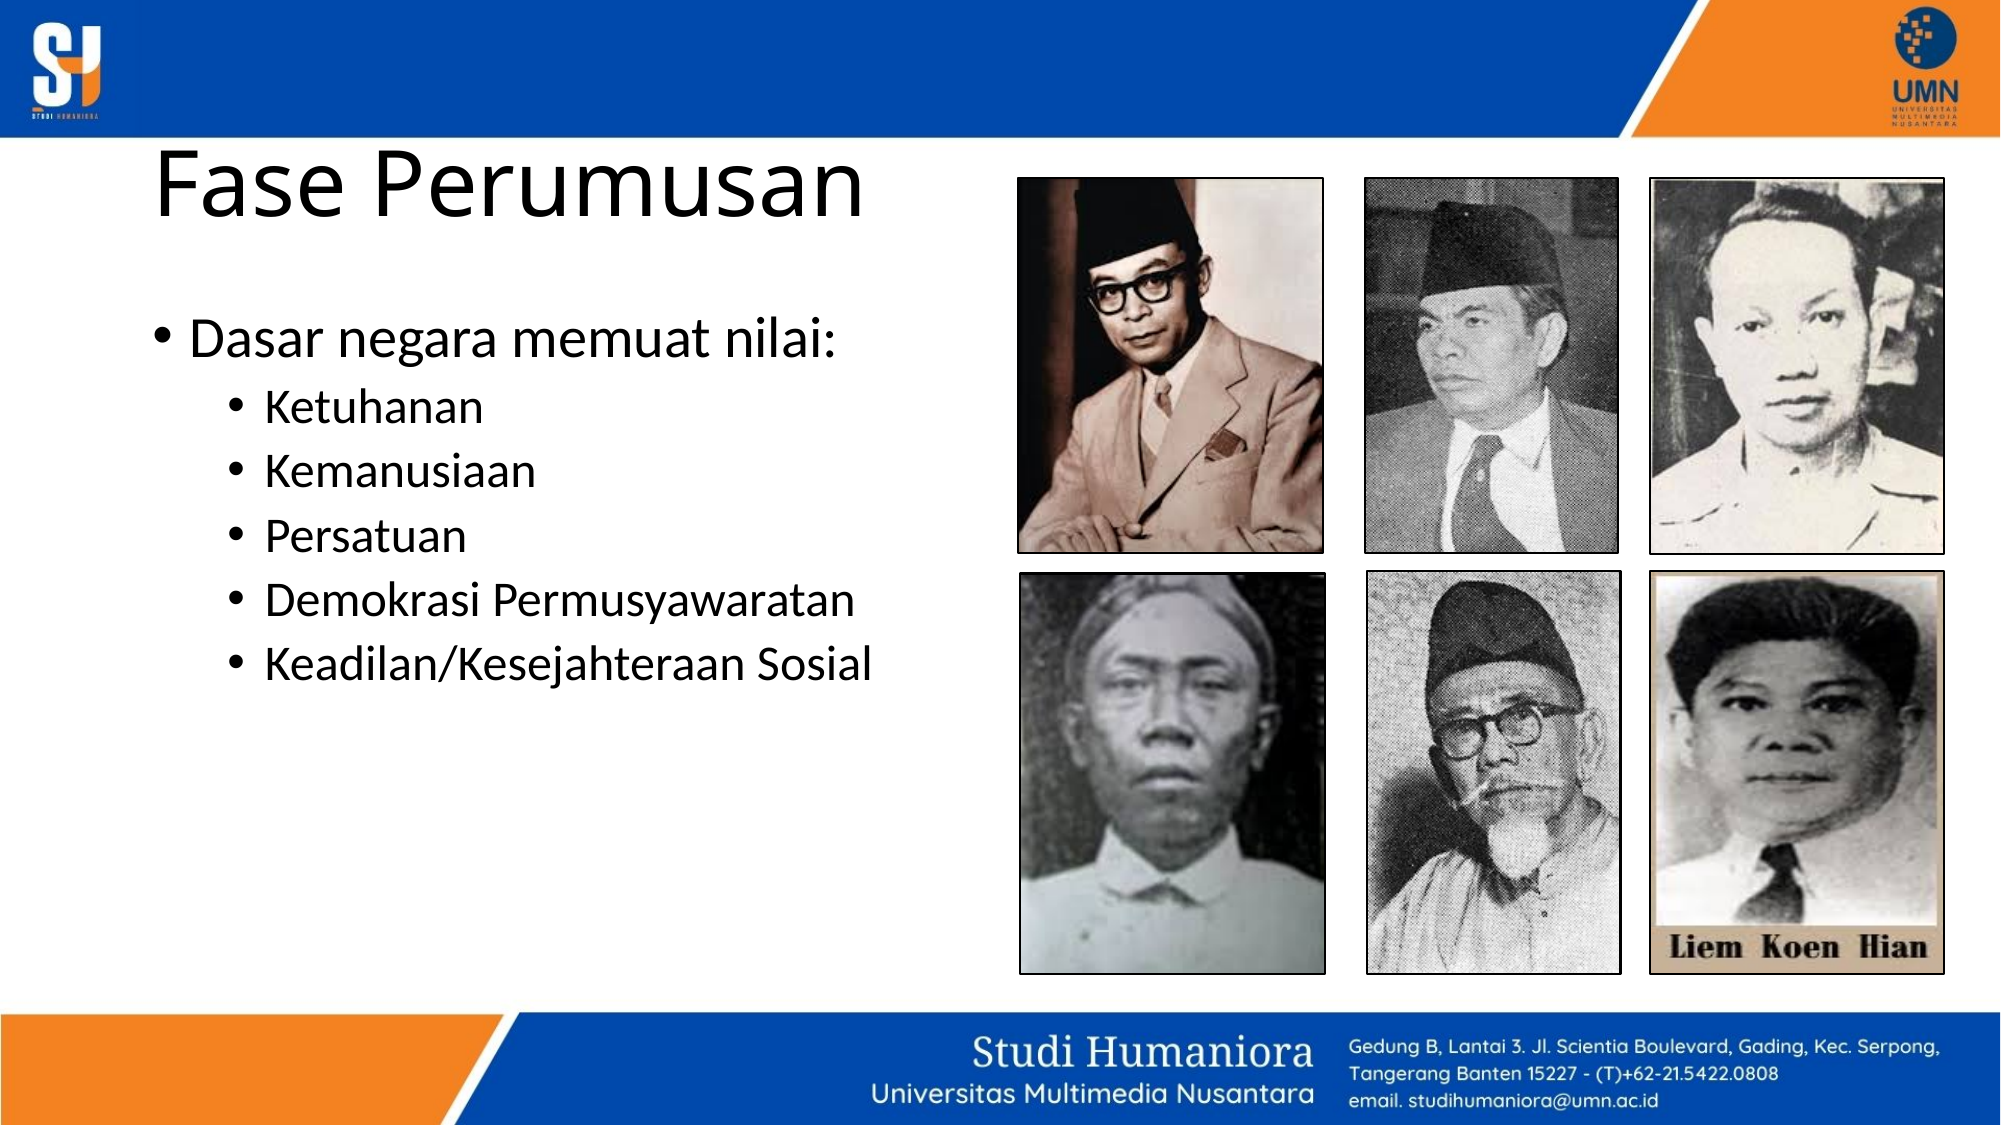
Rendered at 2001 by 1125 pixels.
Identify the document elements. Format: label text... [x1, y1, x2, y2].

list Dasar negara memuat nilai: Ketuhanan Kemanusiaan Persatuan Demokrasi Permusyawaratan Keadilan/Kesejahteraan Sosial [137, 299, 1863, 1014]
picture [0, 0, 2001, 1125]
title Fase Perumusan [137, 78, 1863, 296]
